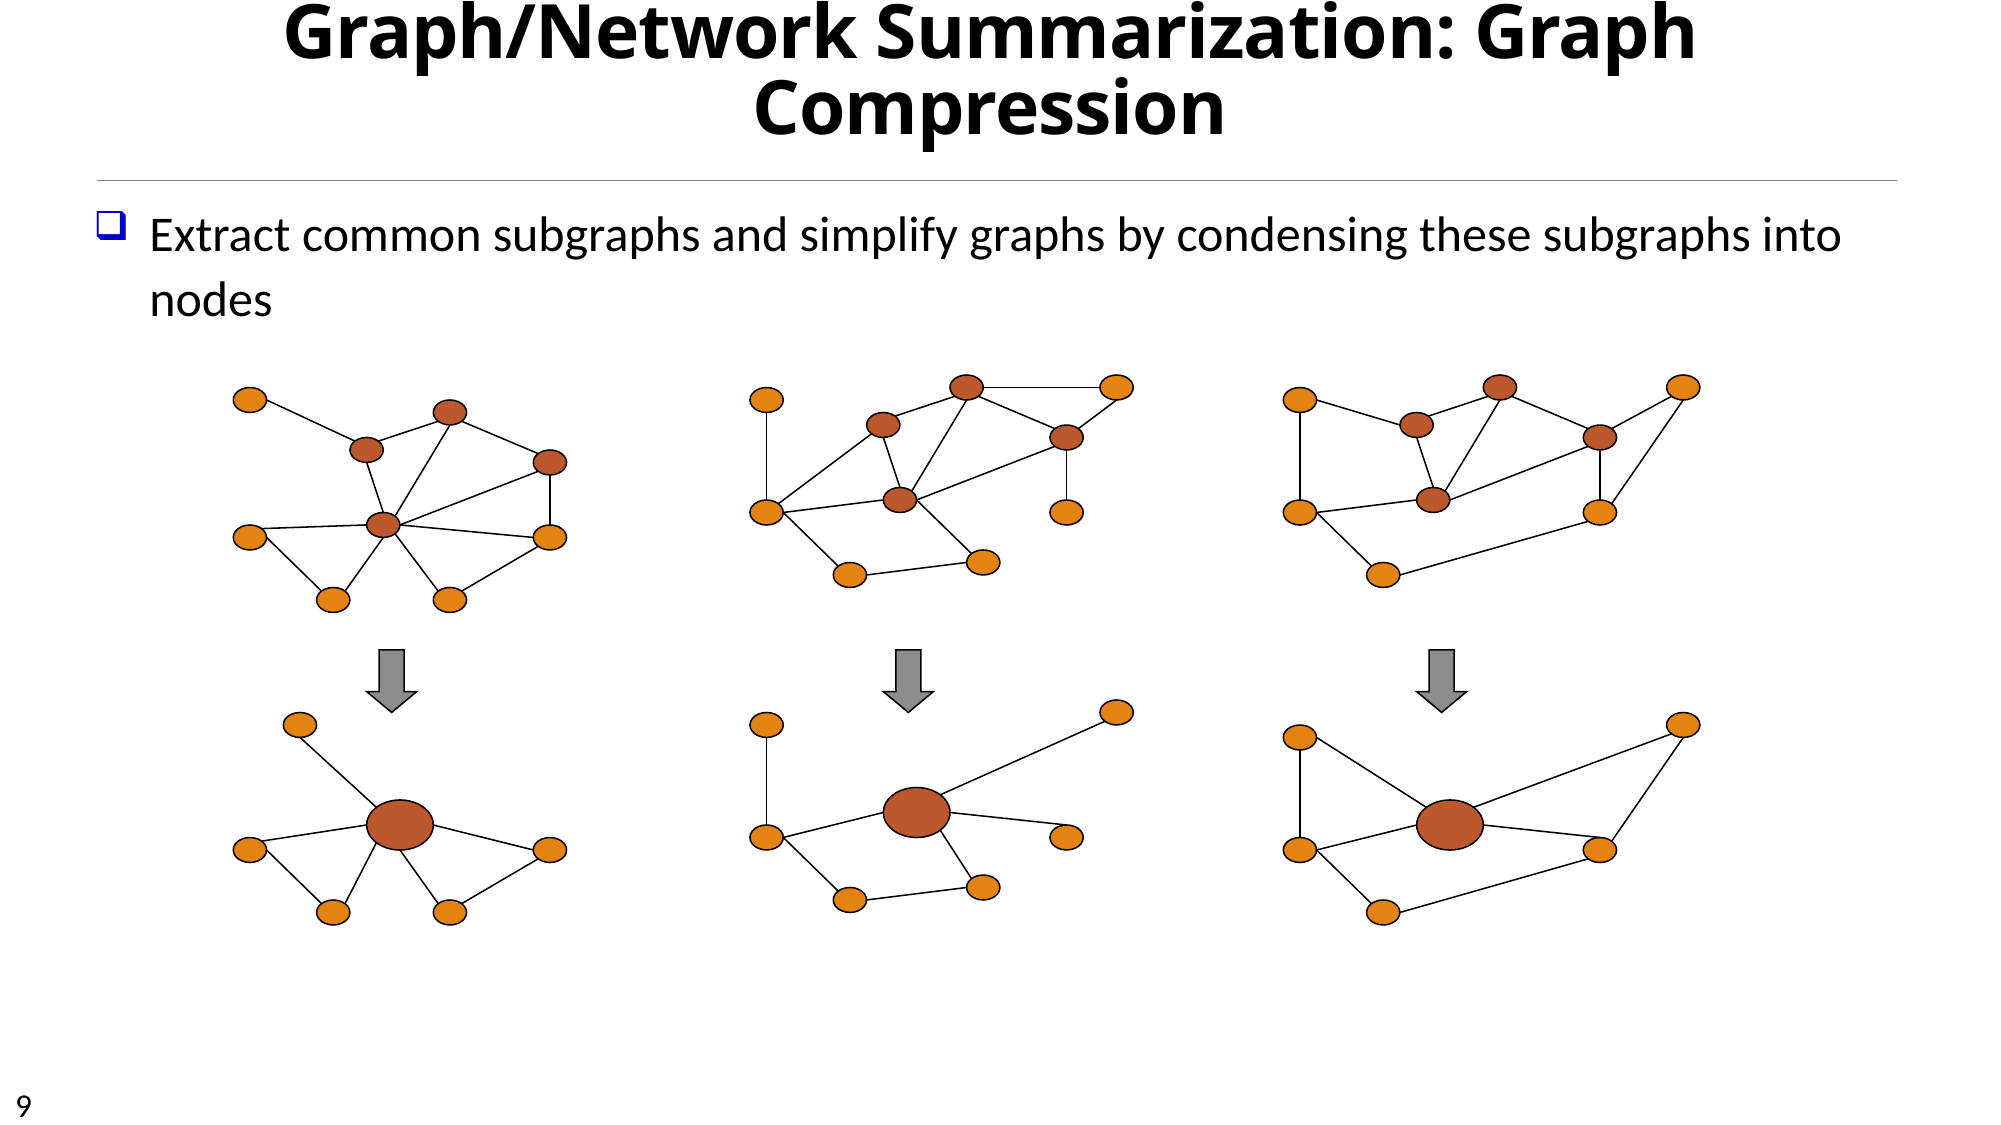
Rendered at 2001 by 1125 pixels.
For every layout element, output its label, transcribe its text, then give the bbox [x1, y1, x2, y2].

text_box [316, 587, 350, 613]
text_box [1283, 837, 1313, 863]
text_box [1100, 375, 1134, 399]
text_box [1416, 436, 1434, 488]
text_box [349, 437, 384, 463]
text_box [1366, 900, 1398, 925]
text_box [1583, 504, 1617, 526]
text_box [974, 549, 1000, 575]
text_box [975, 445, 1056, 501]
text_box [432, 824, 534, 851]
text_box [1316, 824, 1418, 851]
text_box [1049, 826, 1084, 850]
text_box [1583, 842, 1617, 863]
text_box [541, 837, 567, 863]
text_box [1366, 562, 1398, 588]
text_box [1483, 375, 1517, 399]
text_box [1399, 520, 1589, 576]
text_box [1416, 649, 1467, 713]
text_box [866, 412, 900, 437]
text_box [884, 492, 913, 513]
text_box [749, 712, 784, 738]
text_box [911, 399, 968, 492]
text_box [433, 587, 467, 613]
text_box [261, 524, 368, 530]
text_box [1316, 399, 1401, 426]
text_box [866, 886, 968, 901]
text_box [266, 399, 356, 442]
text_box [833, 887, 865, 913]
text_box [367, 517, 396, 537]
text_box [457, 470, 539, 523]
text_box [1049, 501, 1084, 526]
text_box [461, 858, 539, 905]
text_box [1444, 399, 1501, 492]
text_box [939, 720, 1106, 796]
text_box [1417, 799, 1484, 851]
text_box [1611, 736, 1684, 842]
text_box [949, 375, 984, 399]
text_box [782, 499, 884, 513]
text_box [433, 900, 467, 925]
title Graph/Network Summarization: Graph Compression [57, 47, 1923, 158]
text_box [1316, 736, 1427, 808]
text_box [1583, 425, 1608, 450]
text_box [782, 518, 839, 567]
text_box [394, 424, 451, 517]
text_box [233, 837, 264, 863]
text_box [1666, 712, 1700, 737]
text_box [266, 849, 323, 905]
text_box [533, 450, 567, 475]
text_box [1316, 518, 1373, 567]
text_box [261, 824, 368, 842]
text_box [1283, 387, 1317, 413]
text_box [1316, 856, 1373, 905]
text_box [367, 799, 434, 850]
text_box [1316, 499, 1418, 513]
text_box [344, 536, 384, 592]
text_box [394, 533, 439, 592]
text_box [233, 525, 265, 550]
text_box [883, 649, 934, 713]
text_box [461, 545, 539, 592]
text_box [916, 499, 972, 555]
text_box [1611, 395, 1672, 430]
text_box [977, 395, 1056, 430]
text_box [782, 811, 884, 838]
text_box [1283, 500, 1313, 526]
text_box [749, 500, 779, 526]
text_box [233, 387, 267, 413]
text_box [399, 849, 439, 905]
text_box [777, 433, 872, 505]
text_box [1077, 399, 1118, 430]
text_box [1283, 725, 1317, 750]
text_box [883, 787, 950, 838]
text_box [266, 536, 323, 592]
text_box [1611, 399, 1684, 505]
text_box [1403, 412, 1434, 438]
text_box [1049, 425, 1084, 450]
text_box [749, 387, 784, 413]
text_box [1427, 395, 1489, 417]
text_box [344, 842, 377, 905]
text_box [949, 811, 1068, 826]
list Extract common subgraphs and simplify graphs by condensing these subgraphs into nodes [78, 187, 1929, 350]
text_box [833, 562, 866, 588]
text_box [894, 395, 956, 417]
text_box [540, 526, 567, 550]
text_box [939, 829, 972, 880]
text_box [461, 420, 539, 455]
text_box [299, 736, 377, 808]
text_box [366, 649, 417, 713]
text_box [974, 875, 1000, 901]
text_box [1473, 733, 1672, 808]
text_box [1482, 824, 1601, 838]
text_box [399, 524, 534, 538]
text_box [433, 399, 467, 424]
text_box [1449, 445, 1589, 501]
text_box [1099, 699, 1134, 725]
text_box [1417, 492, 1448, 513]
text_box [377, 420, 439, 442]
text_box [283, 712, 317, 738]
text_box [1511, 395, 1589, 430]
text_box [866, 561, 968, 576]
text_box [749, 825, 779, 850]
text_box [782, 843, 839, 892]
text_box [1666, 375, 1700, 399]
text_box [316, 900, 350, 925]
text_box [882, 436, 901, 488]
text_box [366, 461, 384, 514]
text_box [1399, 858, 1589, 913]
